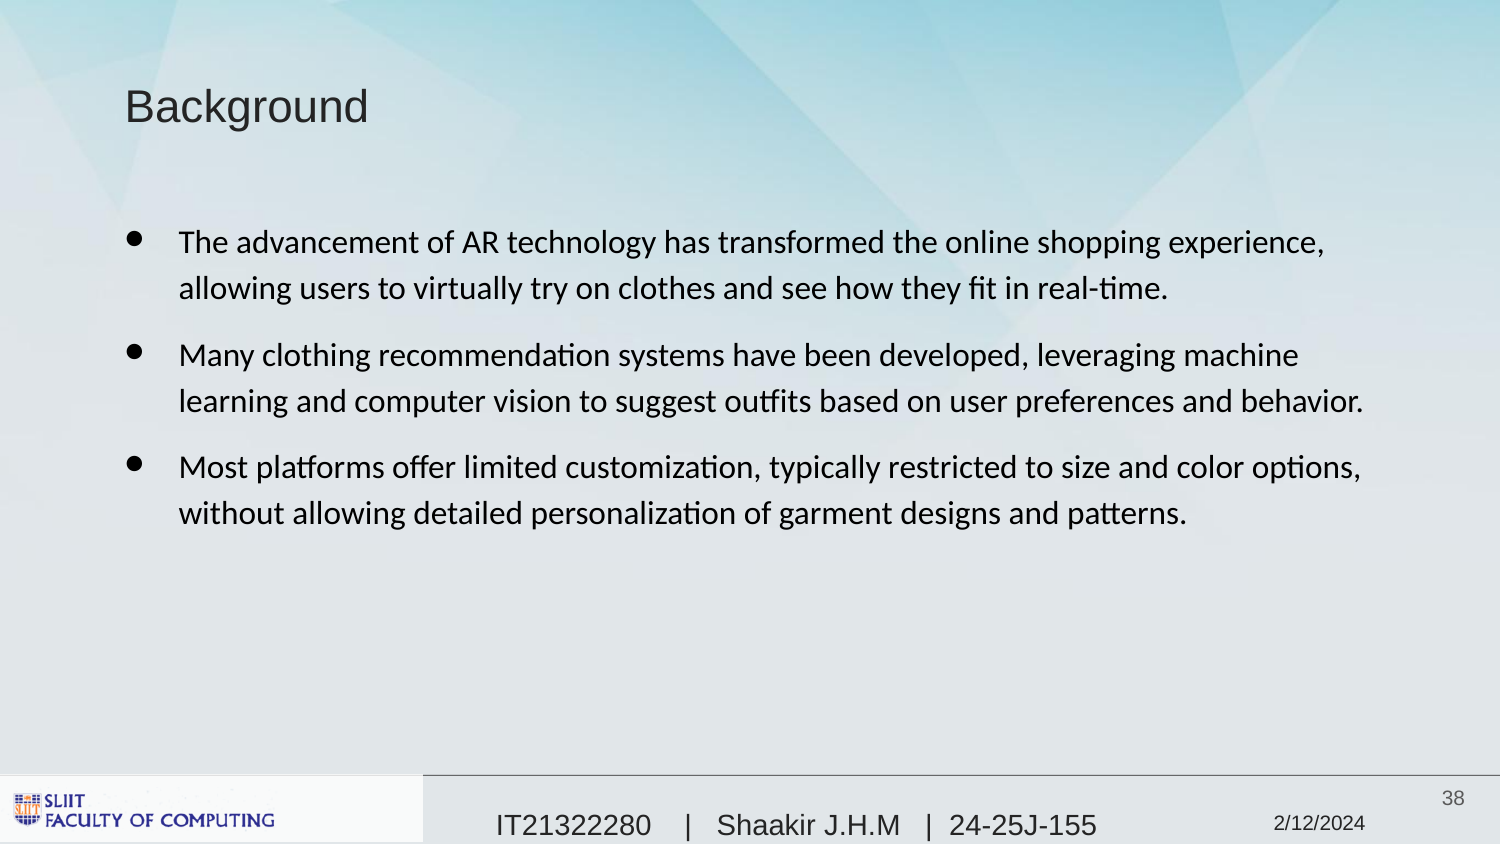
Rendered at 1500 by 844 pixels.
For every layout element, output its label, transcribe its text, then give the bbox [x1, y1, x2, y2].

picture [0, 0, 1500, 844]
text_box 2/12/2024 [1254, 802, 1385, 835]
text_box Background [124, 60, 525, 132]
text_box The advancement of AR technology has transformed the online shopping experience, allowing users to virtually try on clothes and see how they fit in real-time. Many clothing recommendation systems have been developed, leveraging machine learning and computer vision to suggest outfits based on user preferences and behavior. Most platforms offer limited customization, typically restricted to size and color options, without allowing detailed personalization of garment designs and patterns. [88, 199, 1412, 750]
text_box IT21322280 | Shaakir J.H.M | 24-25J-155 [426, 796, 1255, 842]
slide_number 38 [1389, 764, 1480, 830]
